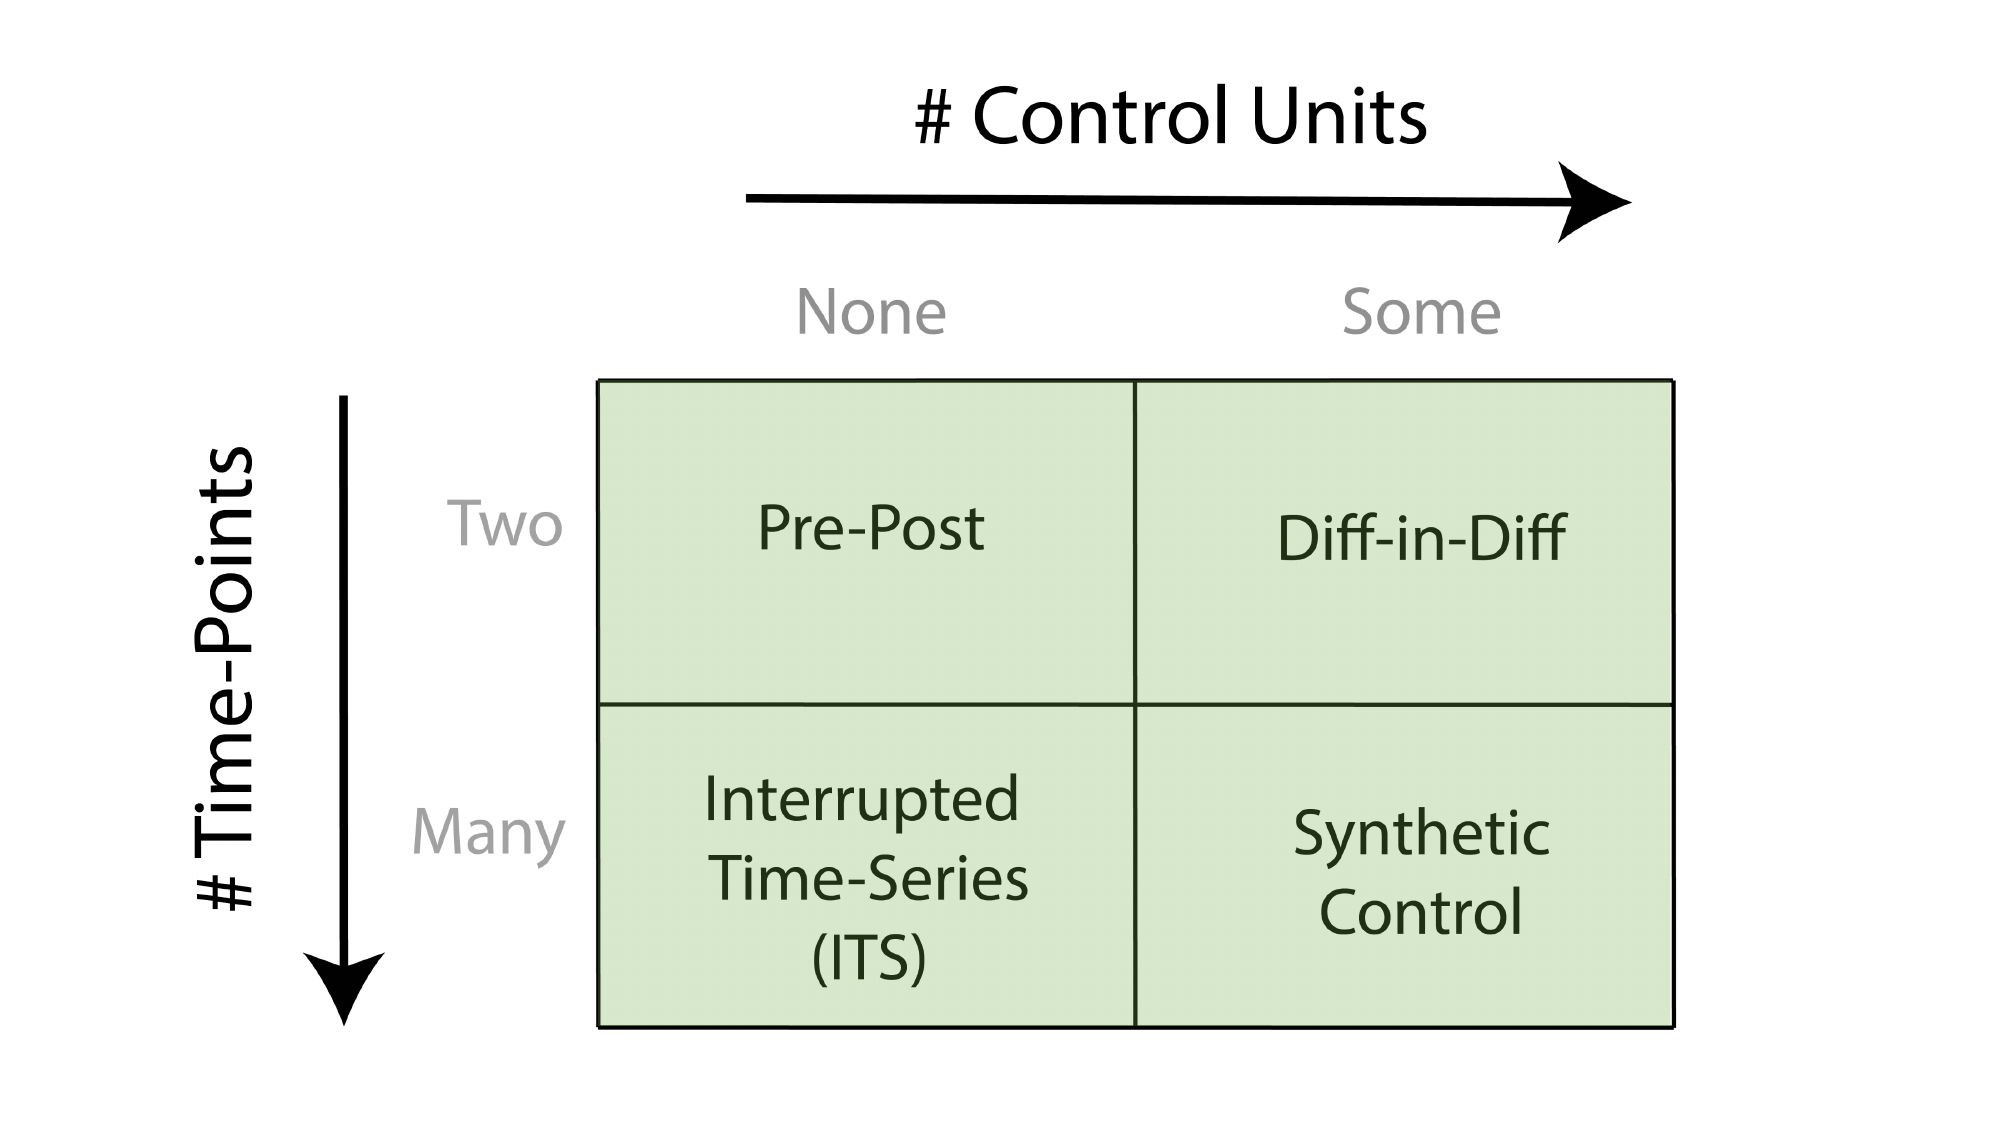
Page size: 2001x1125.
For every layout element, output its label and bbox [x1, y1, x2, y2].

picture [142, 0, 1858, 1125]
